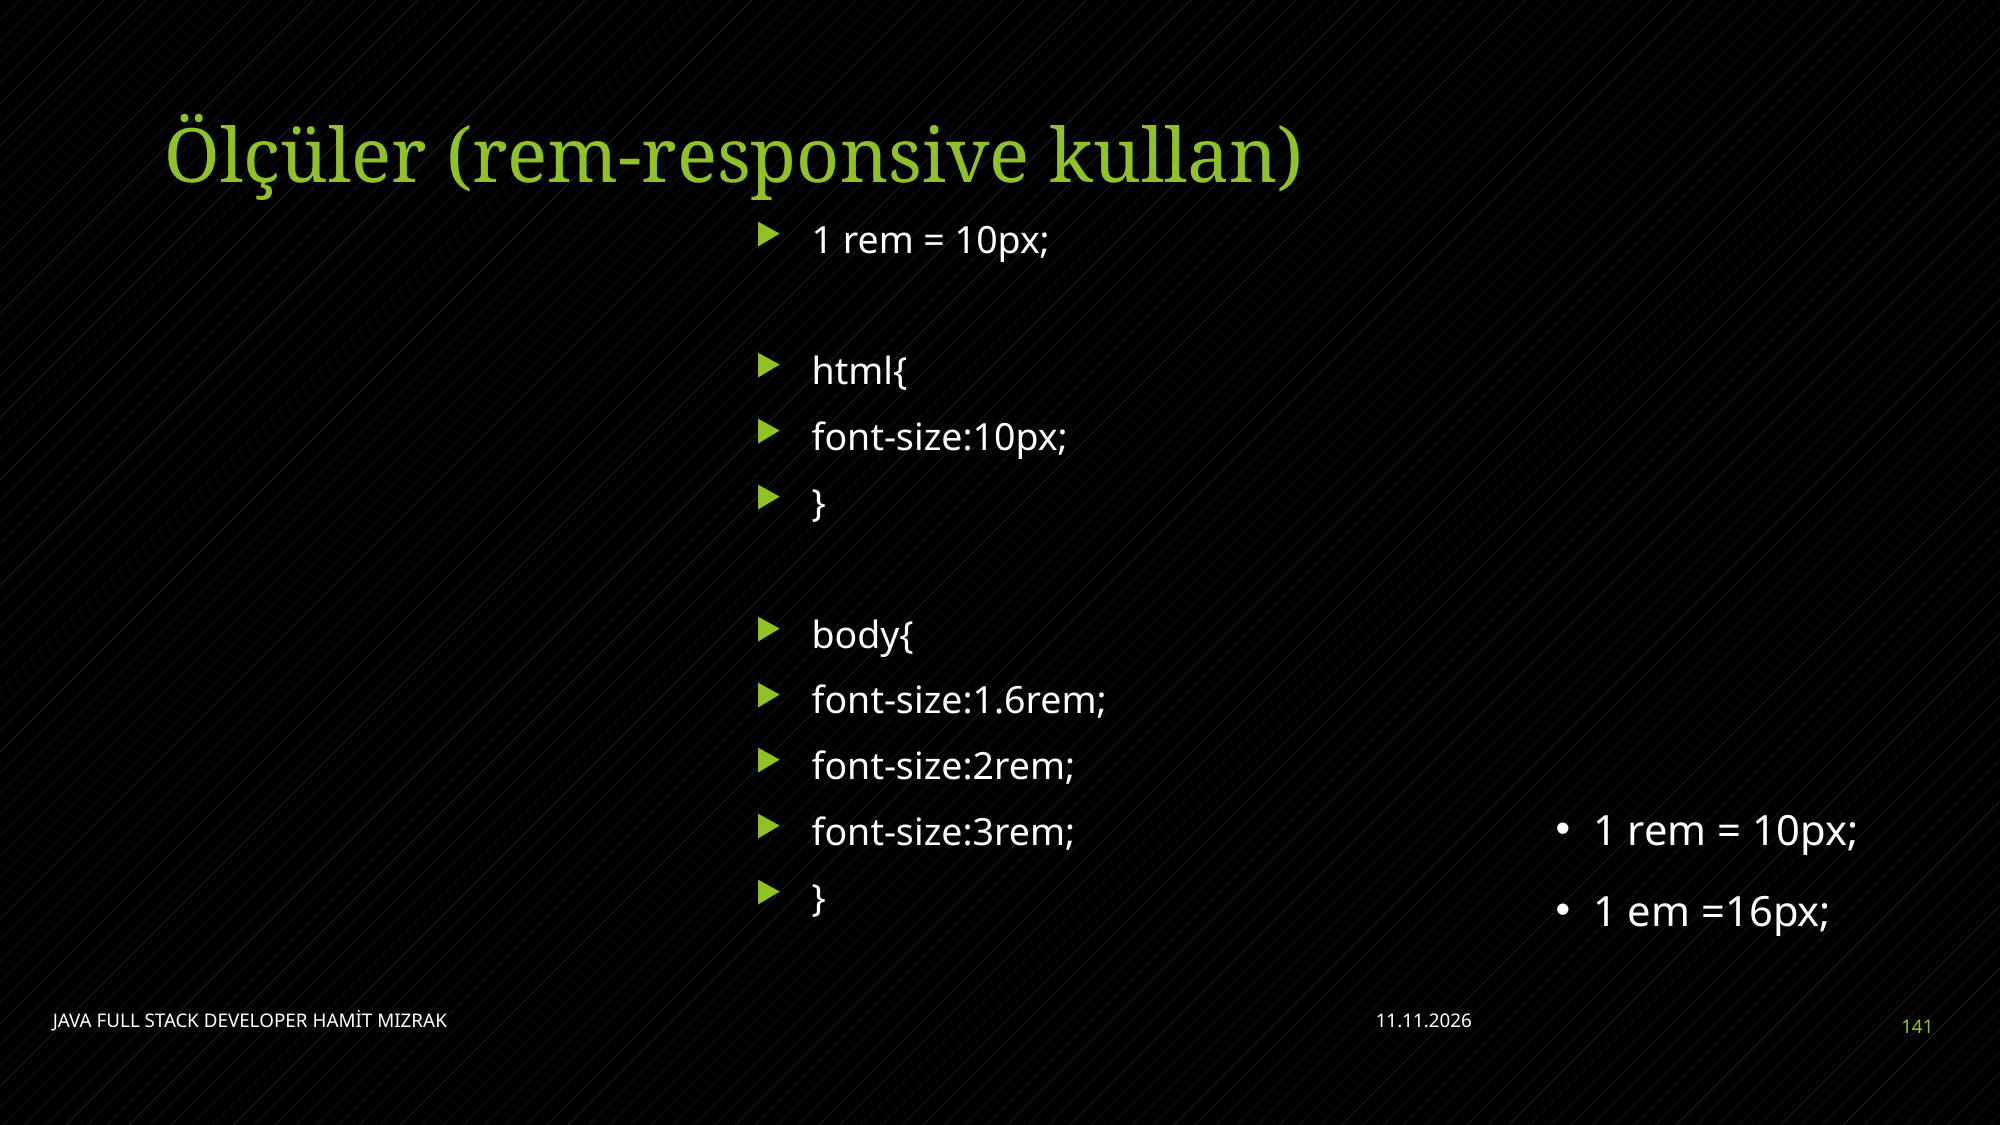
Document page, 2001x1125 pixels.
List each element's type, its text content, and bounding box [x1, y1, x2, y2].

footer JAVA FULL STACK DEVELOPER HAMİT MIZRAK [37, 991, 1145, 1051]
text_box 1 rem = 10px; 1 em =16px; [1540, 786, 1909, 969]
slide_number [1181, 991, 1487, 1051]
title Ölçüler (rem-responsive kullan) [149, 99, 1849, 209]
list 1 rem = 10px; html{ font-size:10px; } body{ font-size:1.6rem; font-size:2rem; font-size:3rem; } [740, 208, 1285, 969]
slide_number 141 [1836, 997, 1949, 1058]
